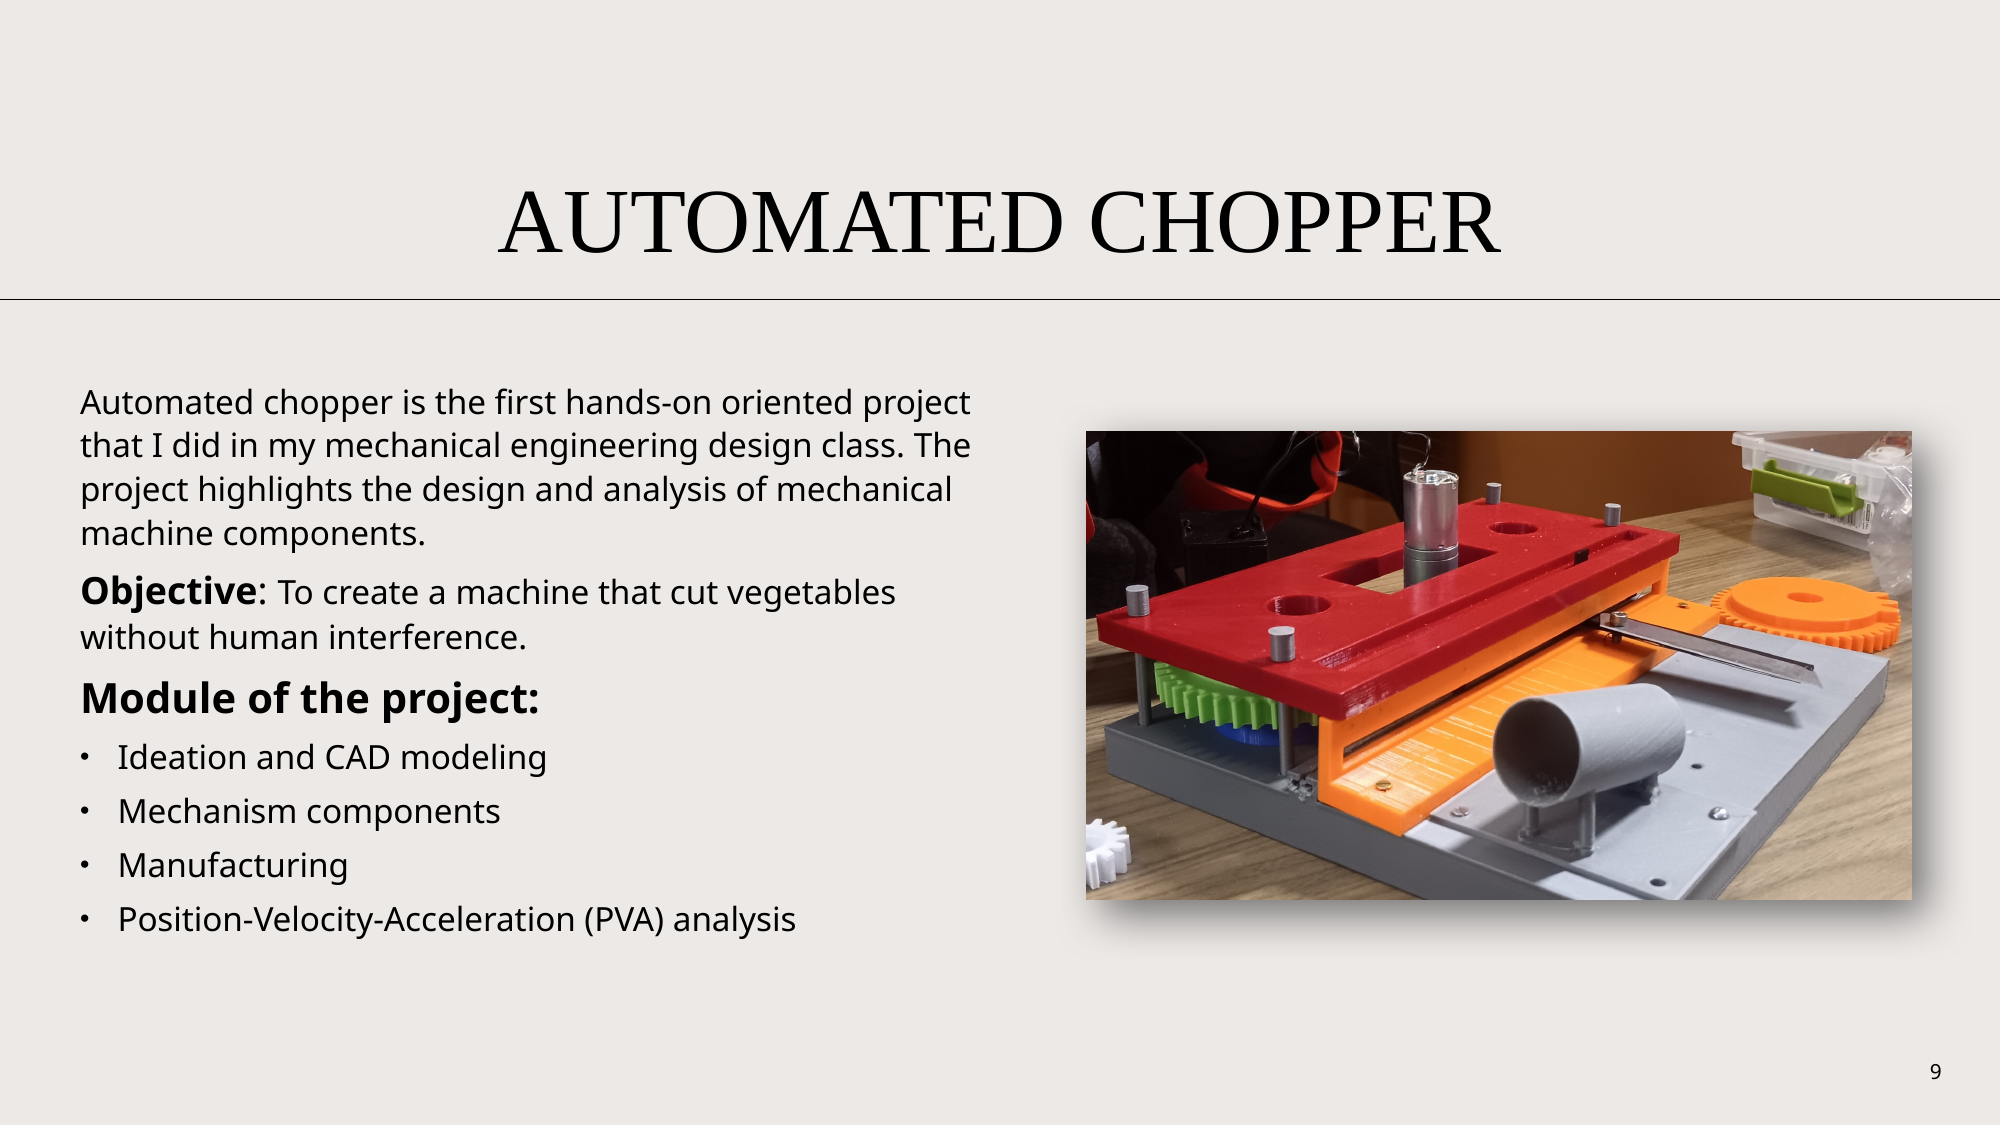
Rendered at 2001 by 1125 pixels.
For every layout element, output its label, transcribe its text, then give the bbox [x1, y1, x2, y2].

list Automated chopper is the first hands-on oriented project that I did in my mechanical engineering design class. The project highlights the design and analysis of mechanical machine components. Objective: To create a machine that cut vegetables without human interference. Module of the project: Ideation and CAD modeling Mechanism components Manufacturing Position-Velocity-Acceleration (PVA) analysis [20, 319, 1000, 1103]
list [1086, 431, 1912, 900]
title AUTOMATED CHOPPER [137, 62, 1863, 280]
slide_number 9 [1888, 1042, 1983, 1103]
